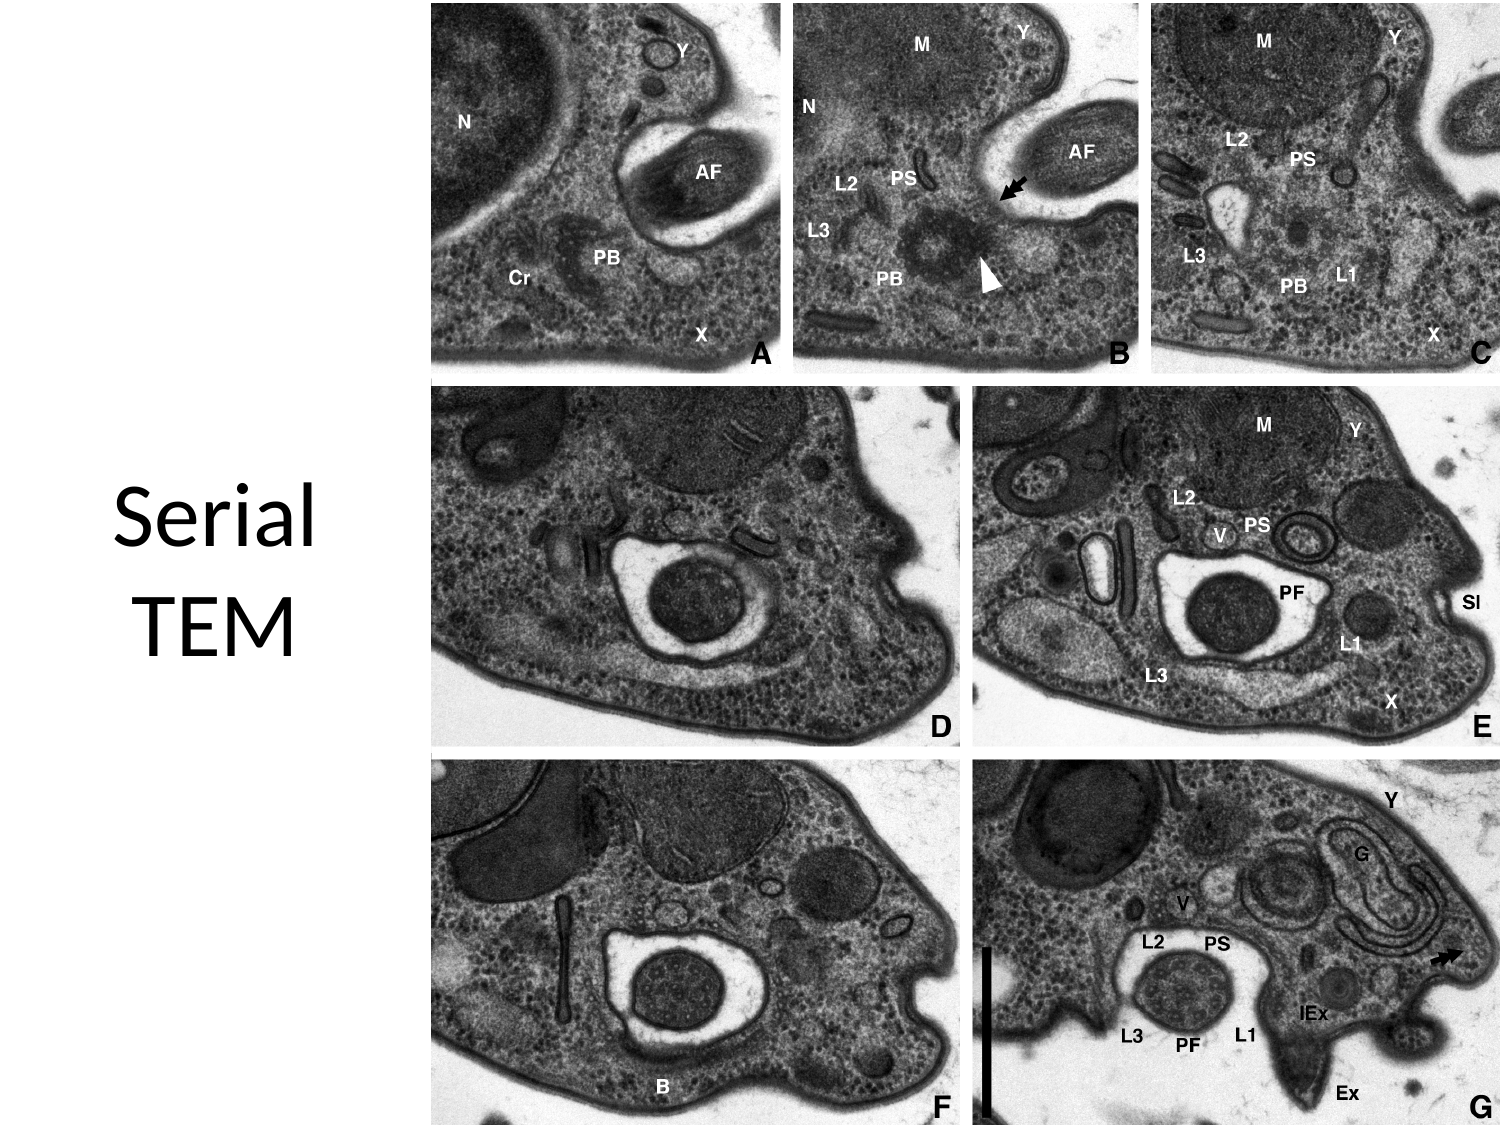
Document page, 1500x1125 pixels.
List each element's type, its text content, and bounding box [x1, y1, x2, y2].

title Serial TEM [0, 378, 425, 751]
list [430, 0, 1500, 1125]
